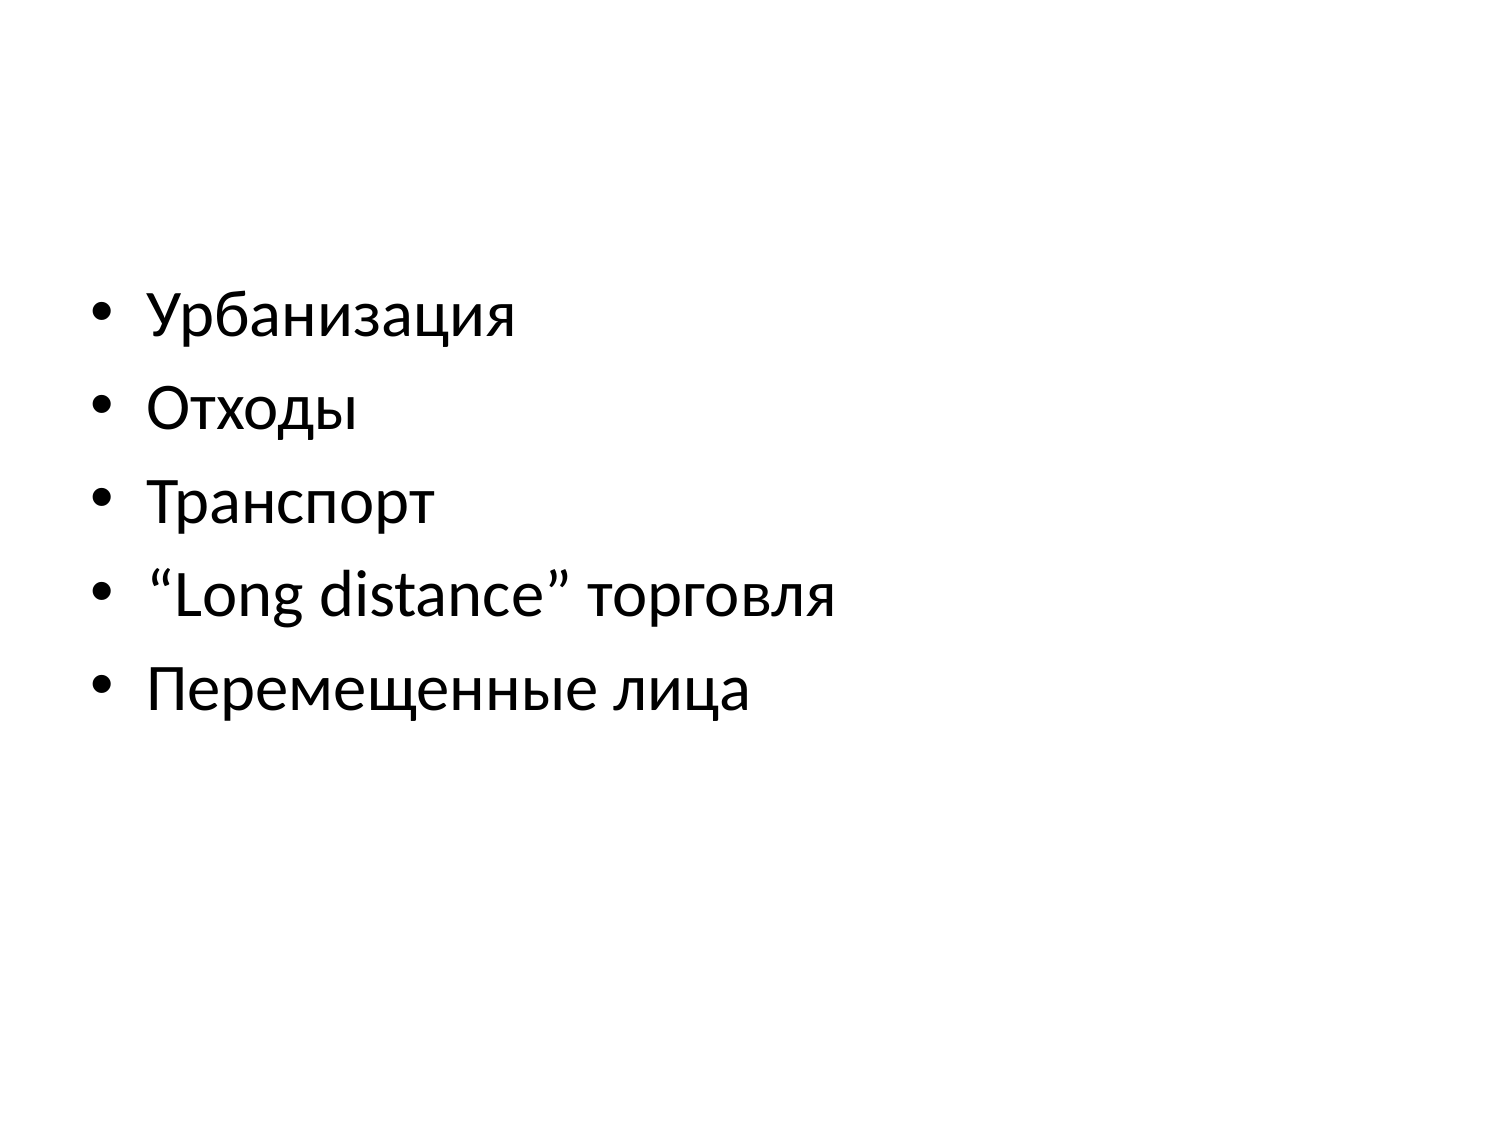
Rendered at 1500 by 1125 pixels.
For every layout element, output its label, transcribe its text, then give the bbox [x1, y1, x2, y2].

list Урбанизация Отходы Транспорт “Long distance” торговля Перемещенные лица [75, 262, 1425, 1005]
